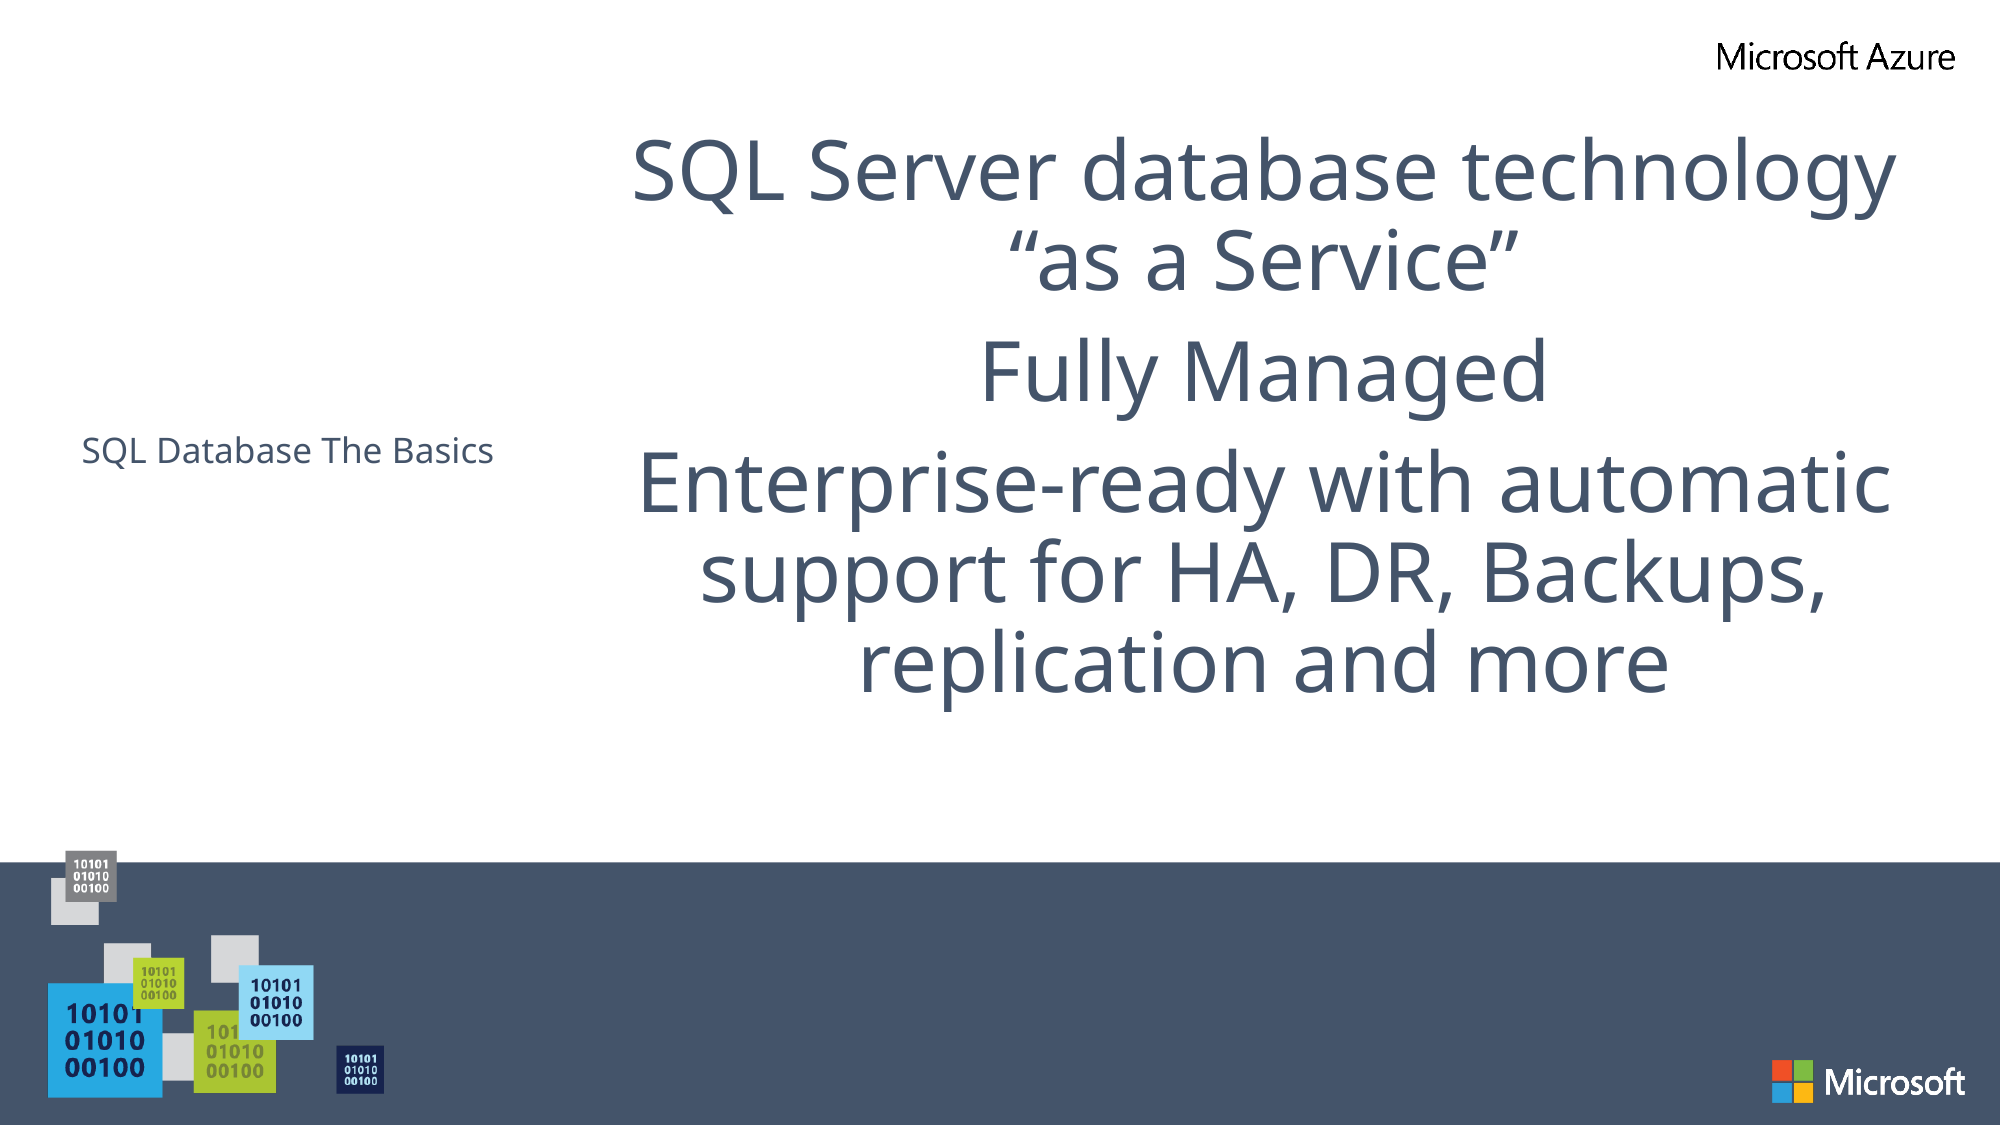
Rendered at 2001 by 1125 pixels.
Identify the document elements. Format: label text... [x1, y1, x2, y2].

title SQL Database The Basics [45, 399, 513, 551]
picture [1772, 1060, 1965, 1103]
list SQL Server database technology “as a Service” Fully Managed Enterprise-ready with automatic support for HA, DR, Backups, replication and more [557, 112, 1973, 838]
picture [1699, 24, 1973, 88]
picture [17, 808, 463, 1125]
